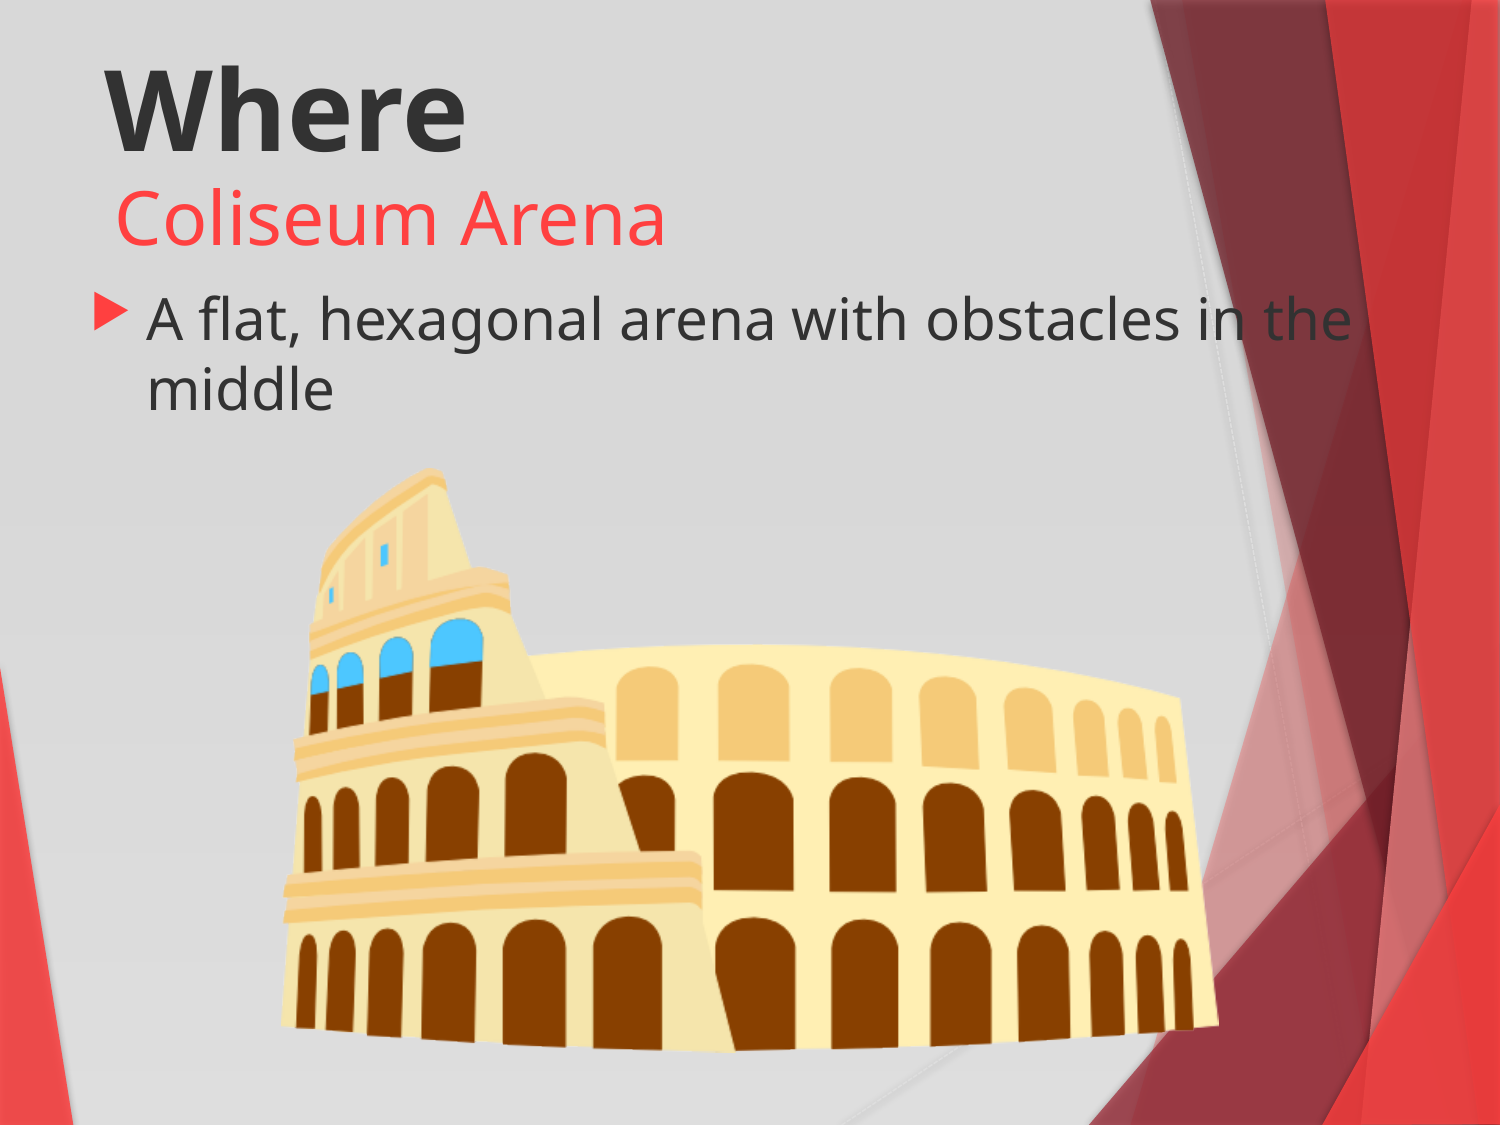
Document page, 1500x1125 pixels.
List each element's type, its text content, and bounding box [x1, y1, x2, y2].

text_box Coliseum Arena [99, 162, 1142, 275]
picture [281, 468, 1219, 1053]
text_box Where [89, 31, 975, 182]
text_box A flat, hexagonal arena with obstacles in the middle [74, 275, 1425, 375]
